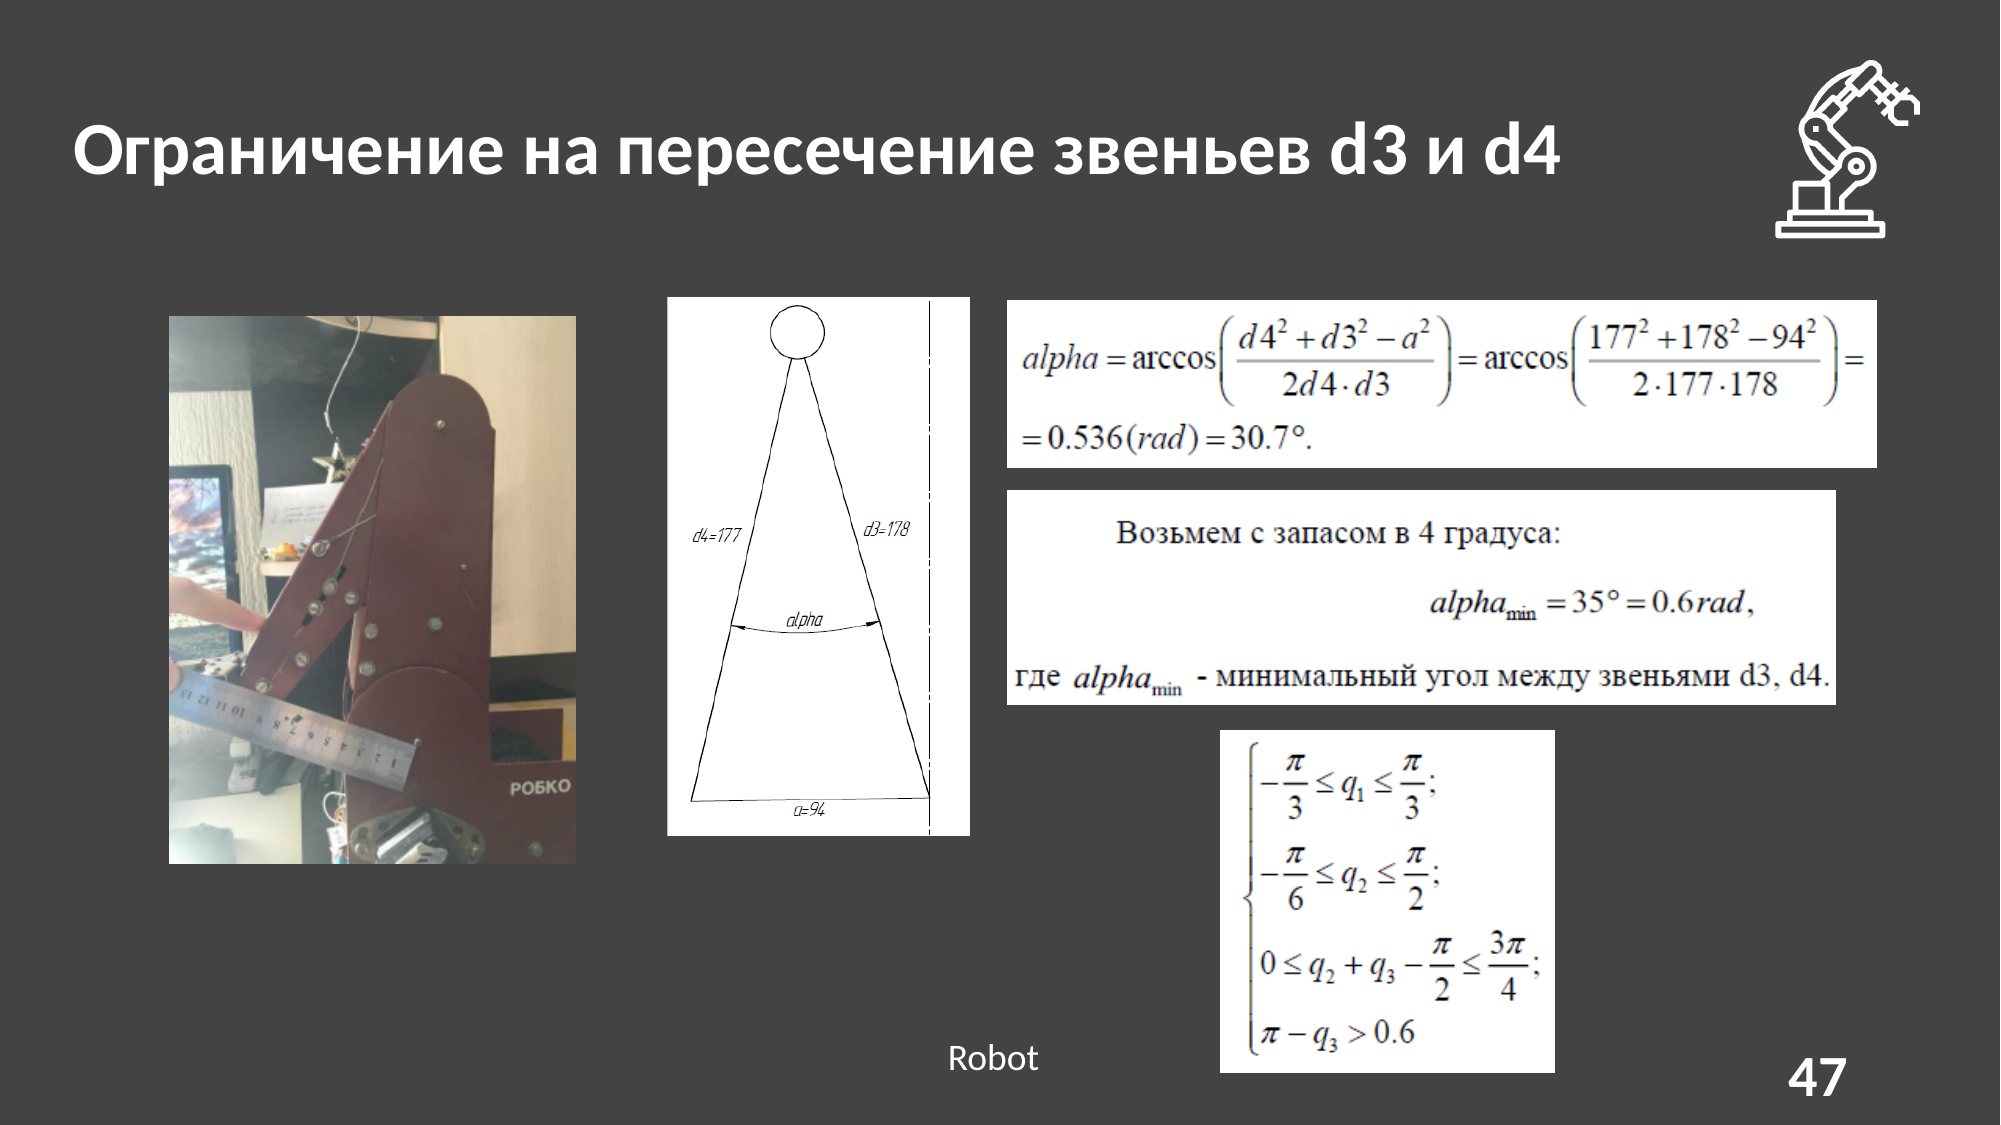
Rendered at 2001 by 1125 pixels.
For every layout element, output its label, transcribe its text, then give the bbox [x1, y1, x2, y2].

picture [169, 316, 577, 864]
picture [1007, 490, 1837, 705]
picture [667, 297, 971, 837]
text_box Robot [912, 1023, 1075, 1102]
text_box Ограничение на пересечение звеньев d3 и d4 [58, 92, 1678, 263]
picture [1007, 299, 1877, 468]
picture [1755, 57, 1940, 242]
picture [1219, 730, 1555, 1073]
slide_number 47 [1412, 1042, 1863, 1103]
